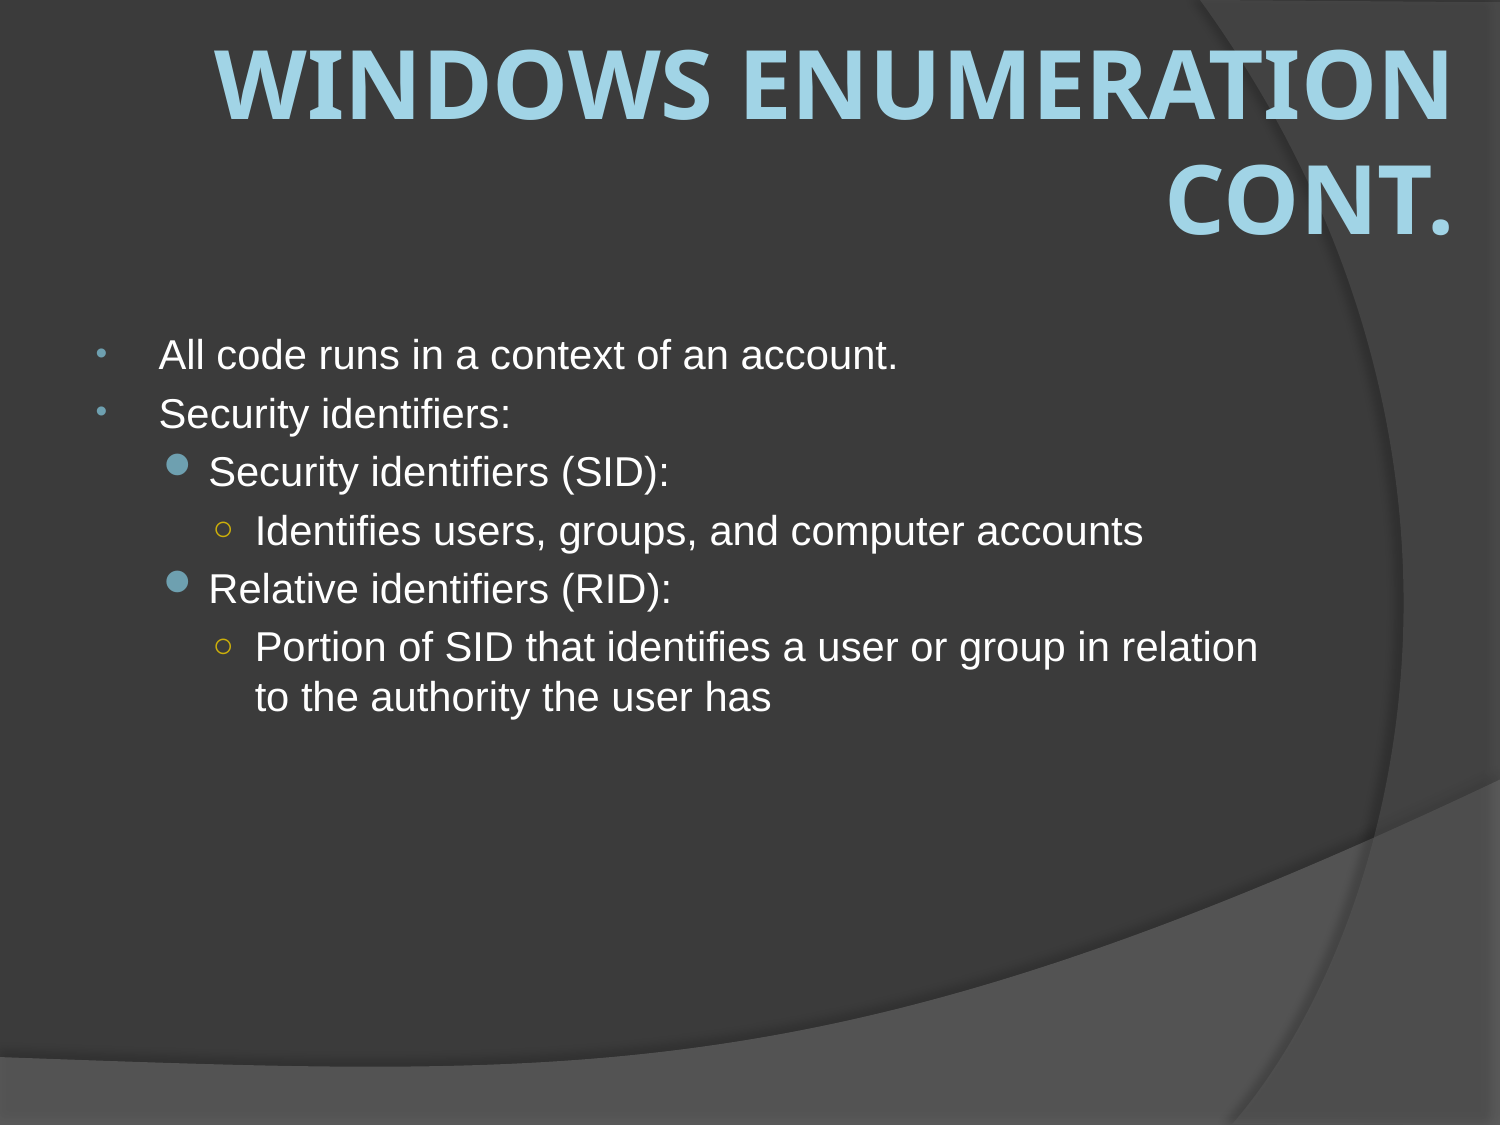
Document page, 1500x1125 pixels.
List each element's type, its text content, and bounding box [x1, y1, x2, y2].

list All code runs in a context of an account. Security identifiers: Security identifiers (SID): Identifies users, groups, and computer accounts Relative identifiers (RID): Portion of SID that identifies a user or group in relation to the authority the user has [75, 262, 1300, 1005]
title Windows Enumeration cont. [75, 45, 1463, 233]
